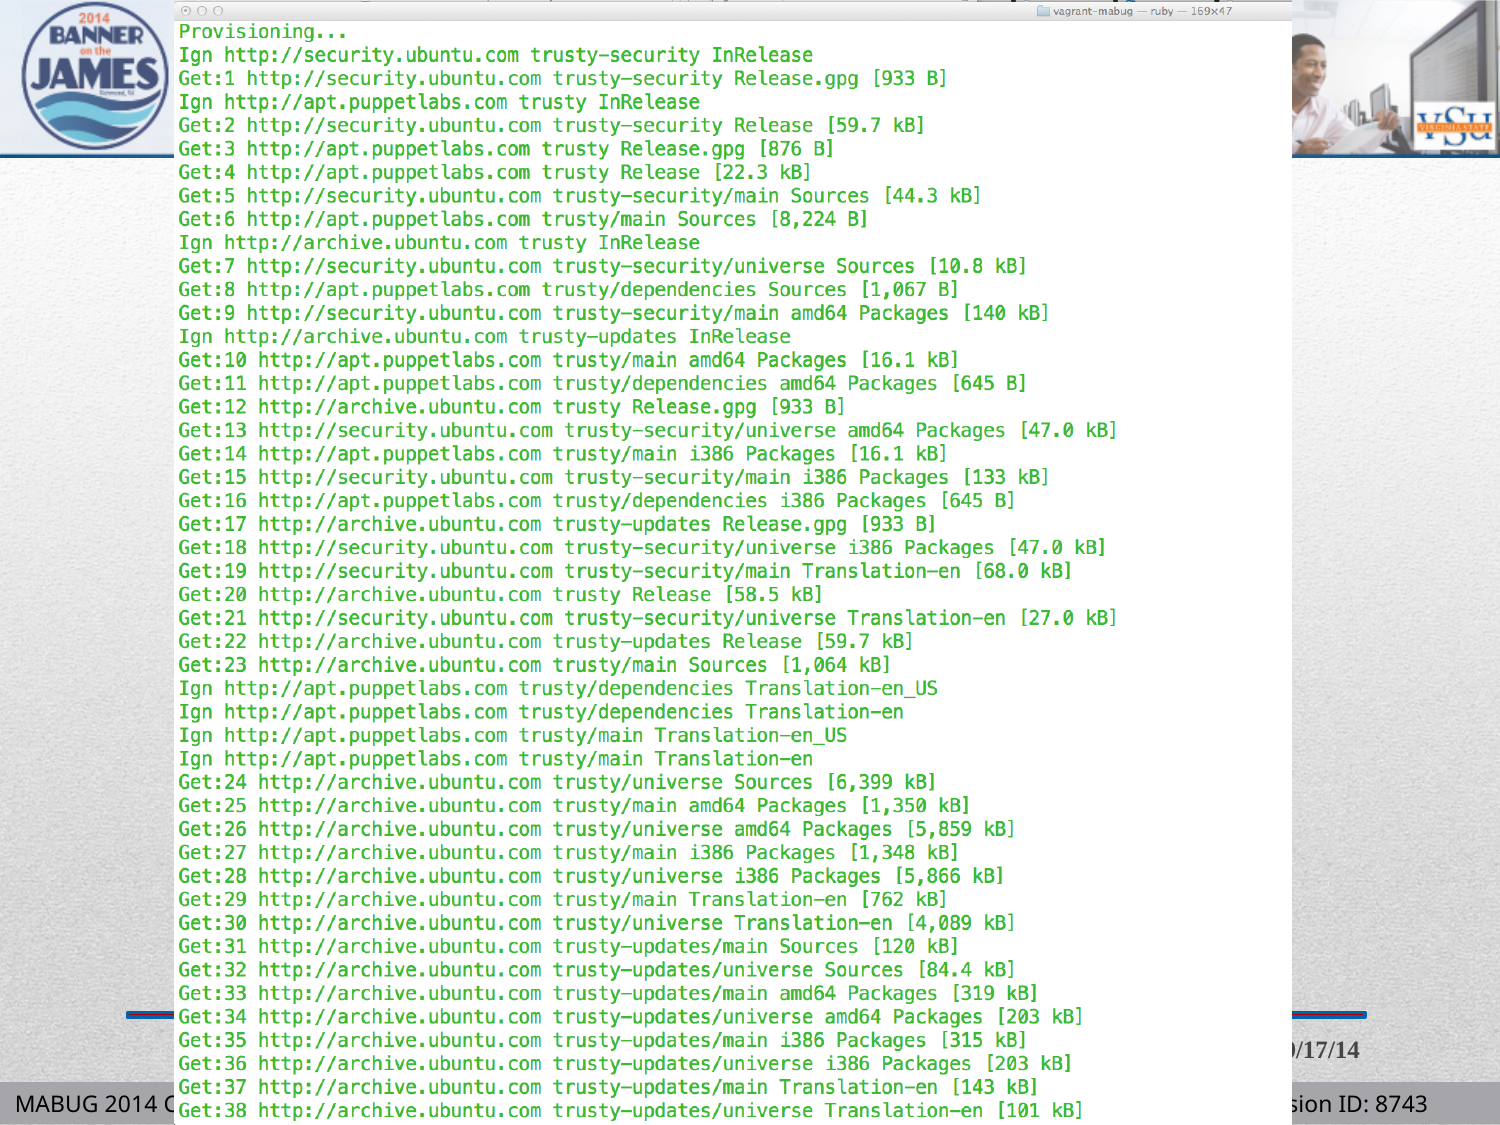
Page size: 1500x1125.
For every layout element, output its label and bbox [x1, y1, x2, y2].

picture [0, 0, 1500, 1125]
slide_number [1296, 1018, 1375, 1079]
